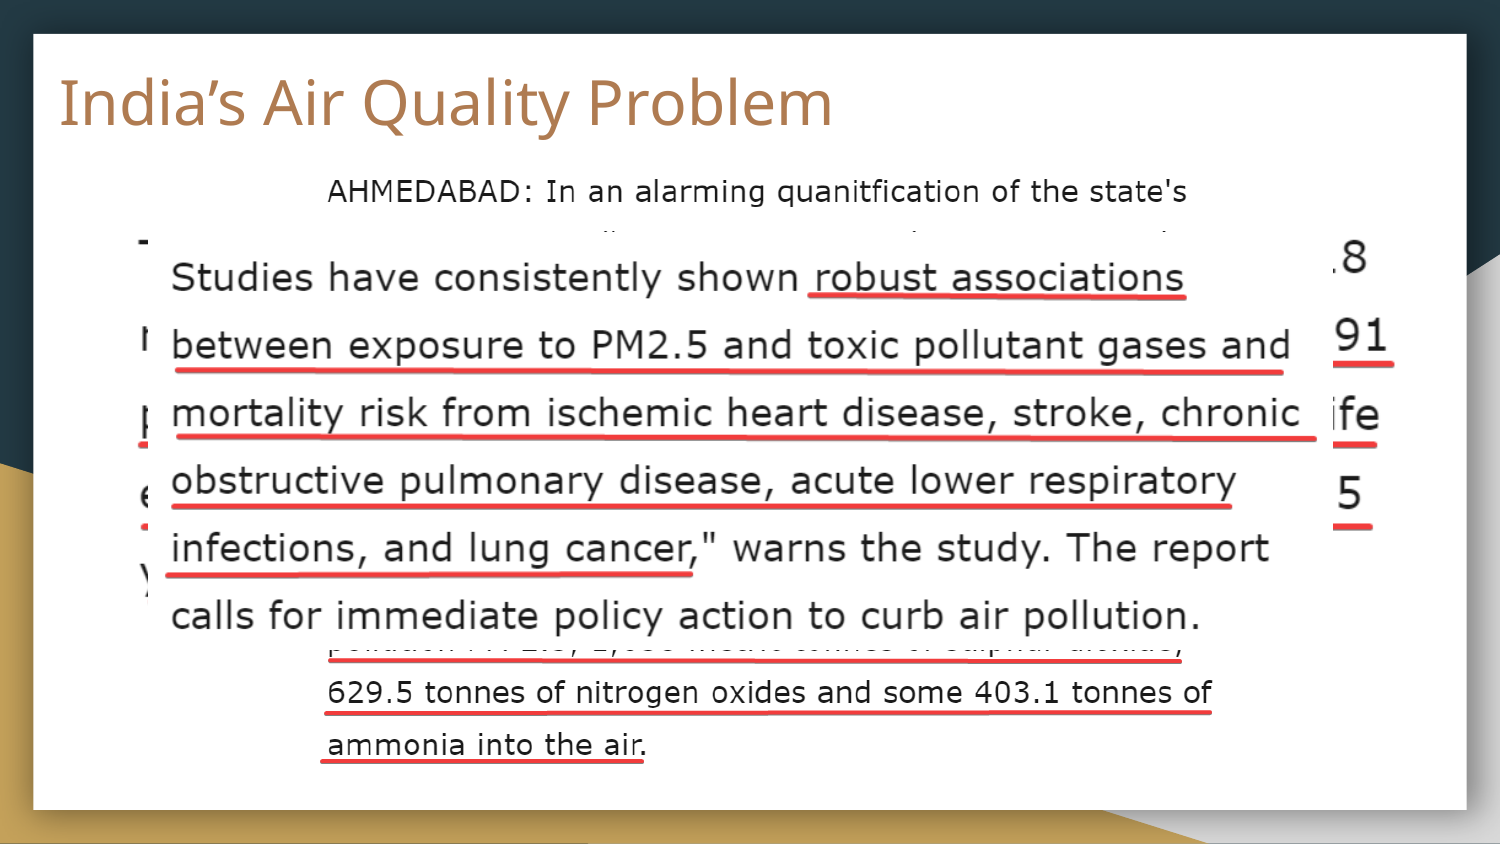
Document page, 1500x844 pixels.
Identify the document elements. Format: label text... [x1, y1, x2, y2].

picture [121, 165, 1410, 769]
title India’s Air Quality Problem [44, 43, 1276, 200]
